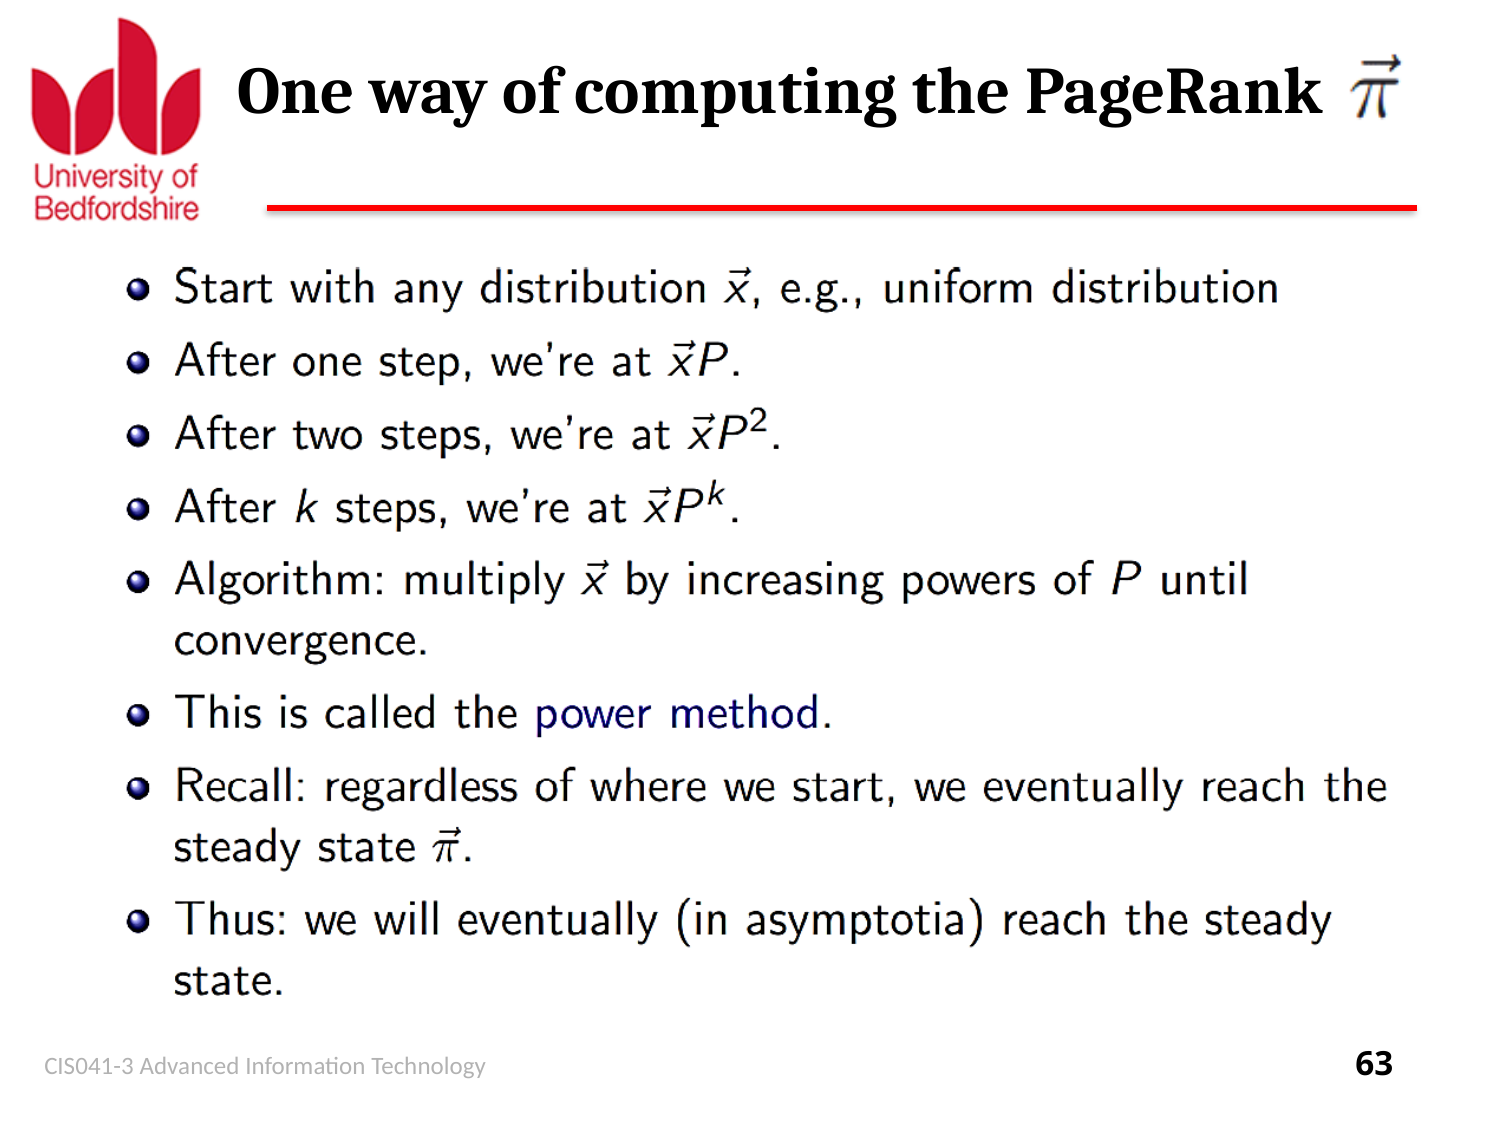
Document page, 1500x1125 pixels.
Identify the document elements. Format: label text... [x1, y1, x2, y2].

footer CIS041-3 Advanced Information Technology [29, 1035, 514, 1095]
picture [0, 0, 1447, 1036]
title One way of computing the PageRank [53, 30, 1354, 143]
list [1340, 41, 1412, 131]
